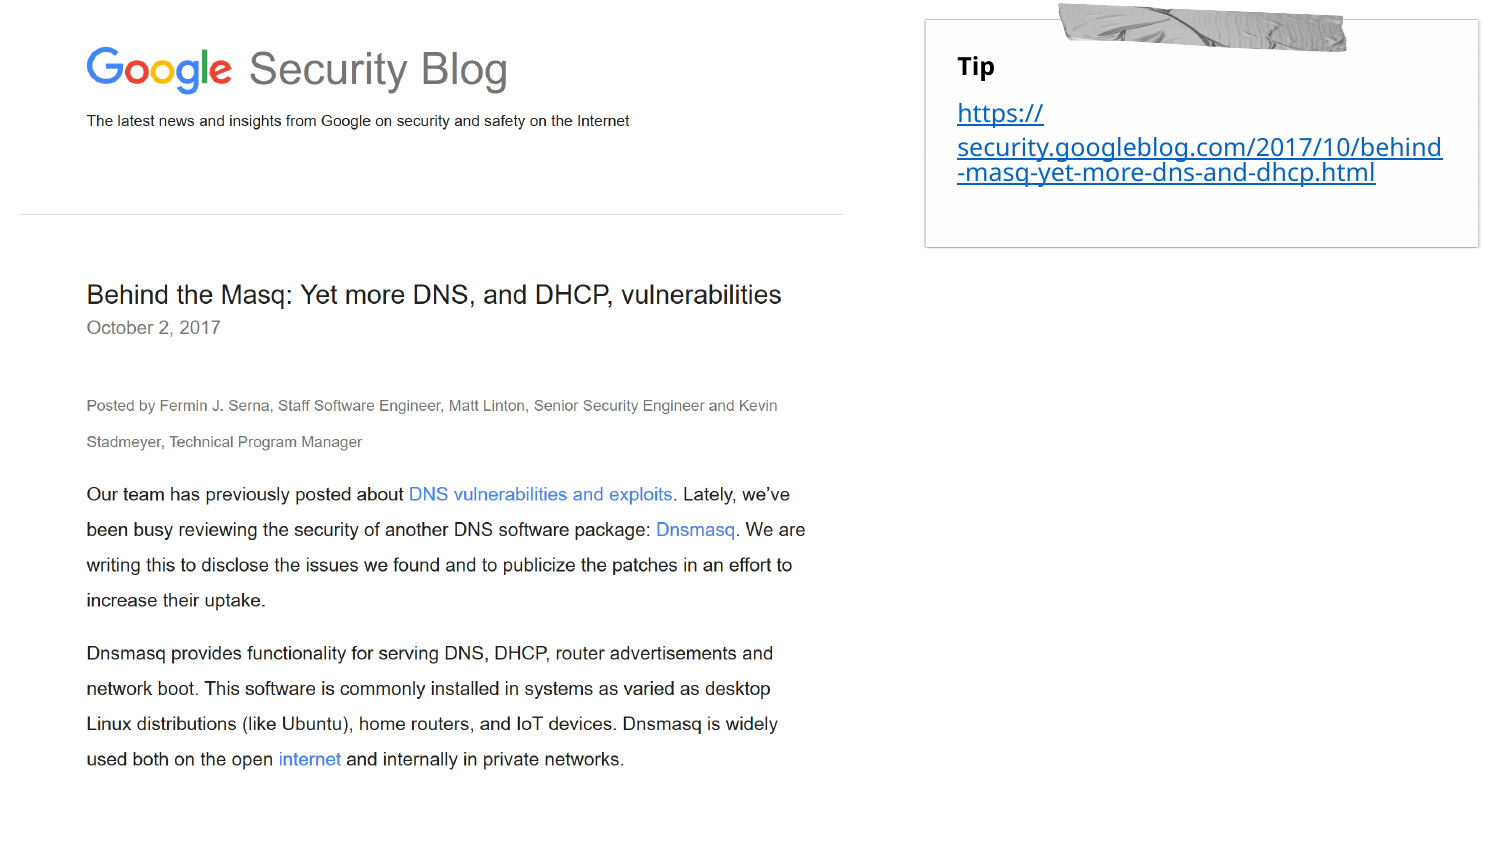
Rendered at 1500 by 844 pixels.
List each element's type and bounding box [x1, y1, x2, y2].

picture [1057, 3, 1147, 7]
text_box [903, 7, 1500, 256]
picture [19, 27, 843, 778]
